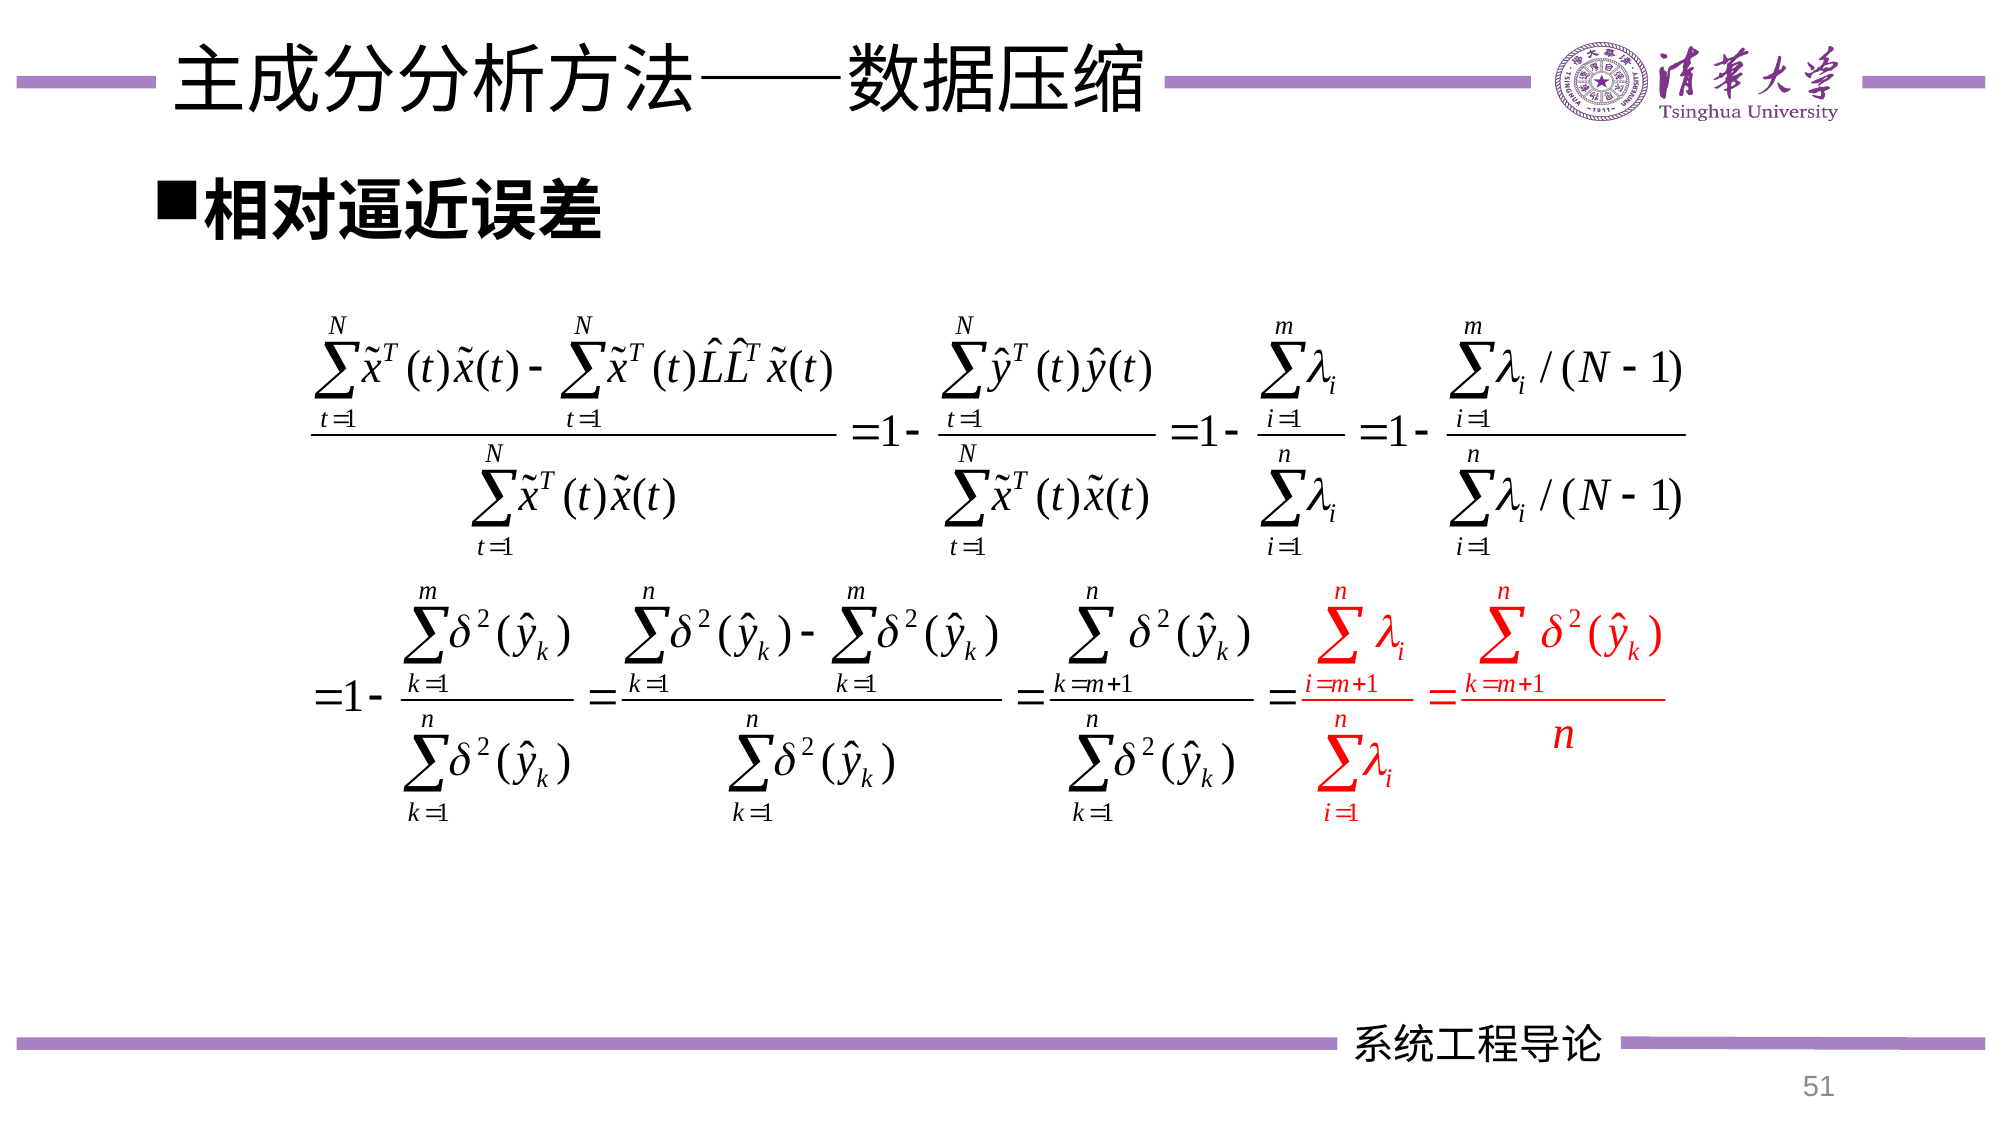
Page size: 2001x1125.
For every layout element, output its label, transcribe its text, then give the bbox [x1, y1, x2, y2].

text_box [302, 300, 1698, 835]
title 主成分分析方法——数据压缩 [155, 0, 1165, 191]
list 相对逼近误差 [137, 169, 1863, 1010]
slide_number 51 [1675, 1055, 1963, 1115]
picture [1555, 42, 1648, 121]
picture [1659, 46, 1838, 121]
